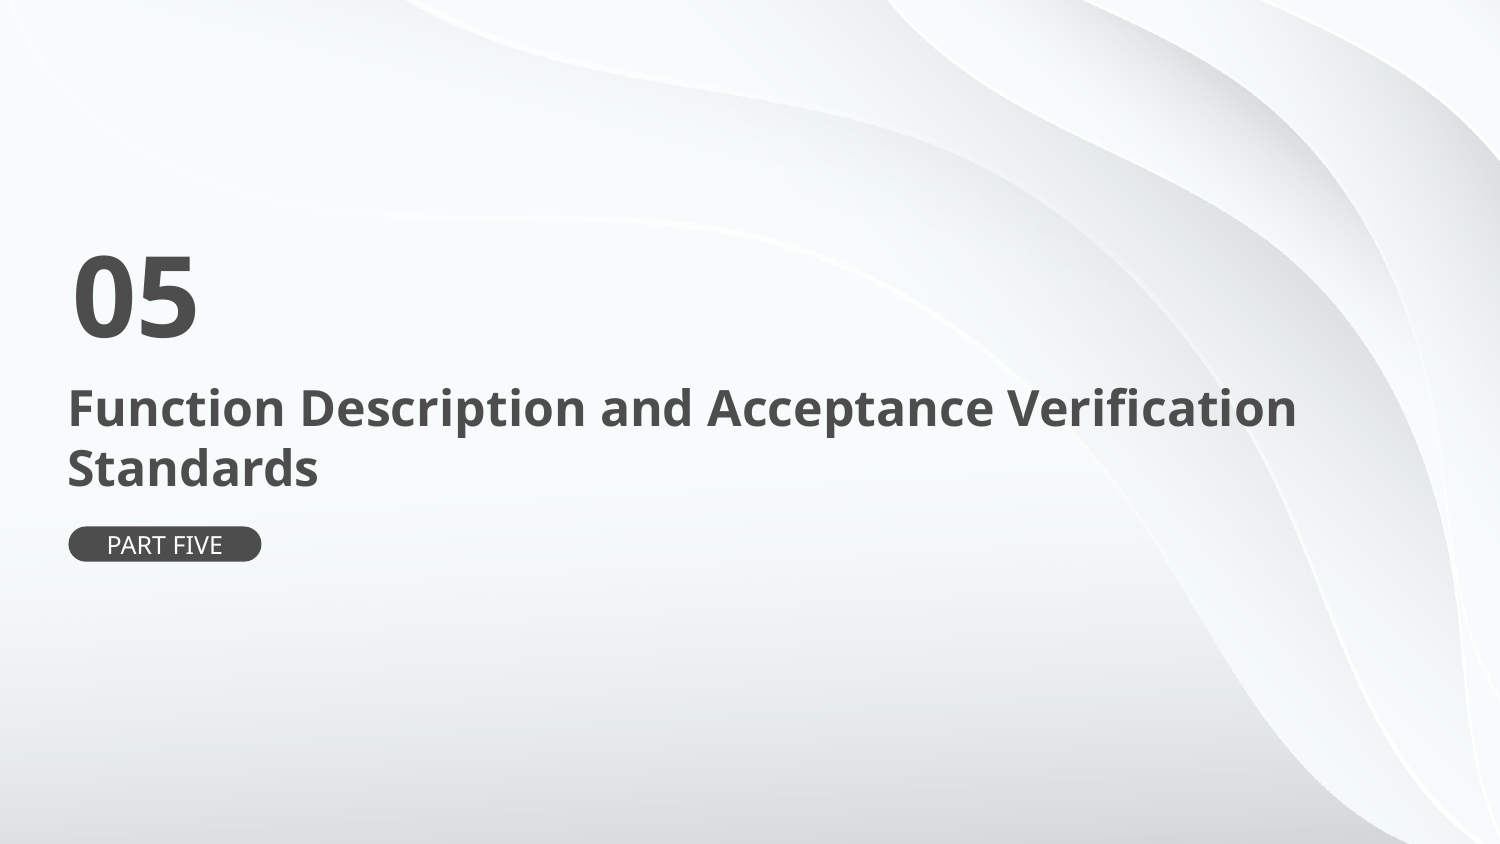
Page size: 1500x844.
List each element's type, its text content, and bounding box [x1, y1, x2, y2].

text_box Function Description and Acceptance Verification Standards [52, 368, 1458, 510]
text_box 05 [57, 217, 342, 368]
picture [0, 0, 1500, 844]
text_box PART FIVE [67, 525, 263, 563]
